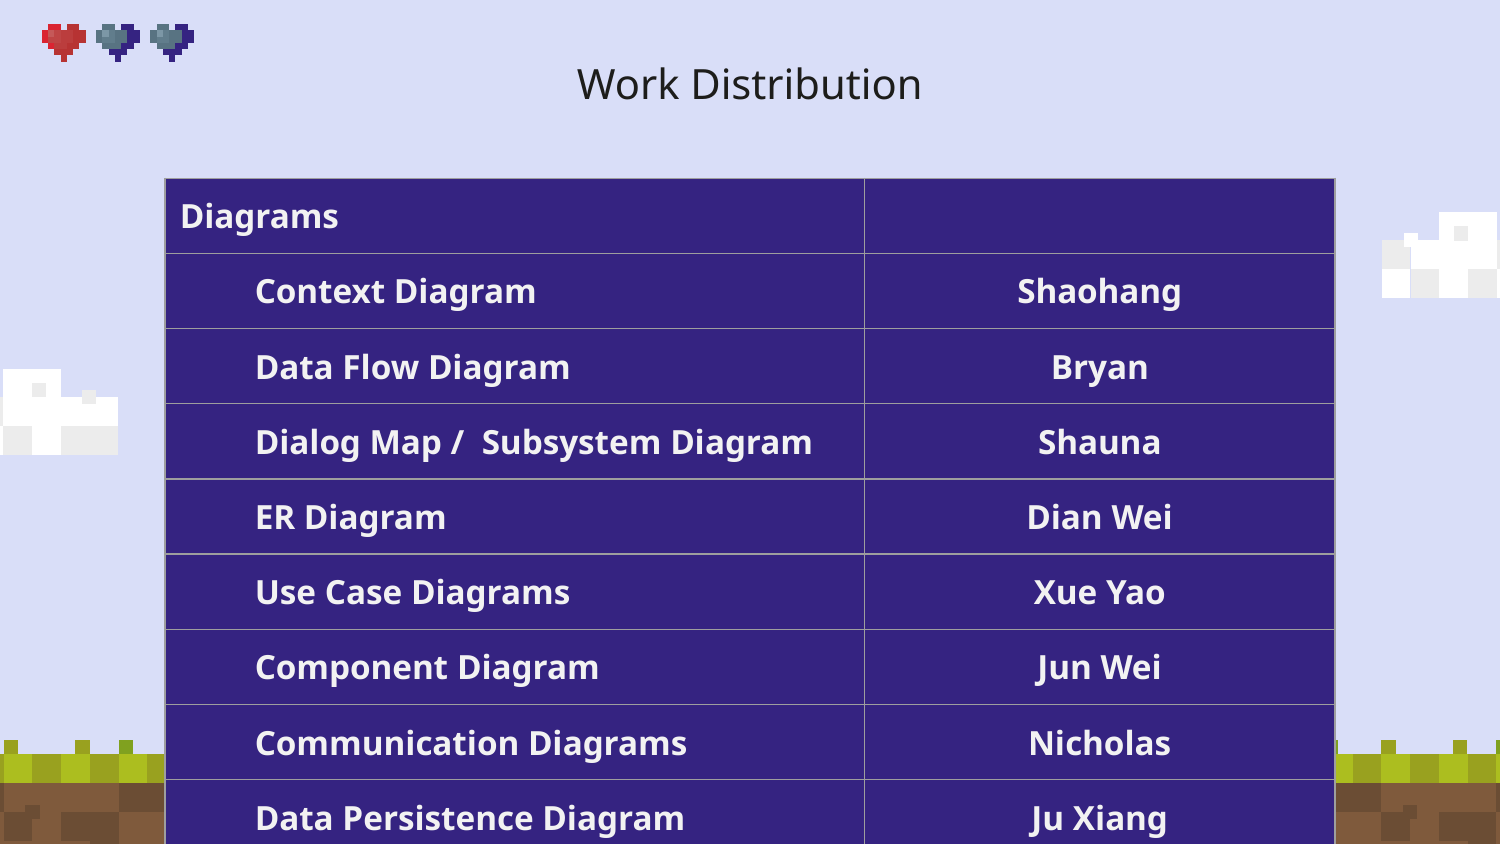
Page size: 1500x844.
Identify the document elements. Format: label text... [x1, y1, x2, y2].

table_cell Context Diagram [166, 254, 864, 328]
table_cell Jun Wei [865, 630, 1334, 704]
table_header Diagrams [166, 179, 864, 253]
table_cell Shauna [865, 404, 1334, 478]
table_cell Data Flow Diagram [166, 329, 864, 403]
table_cell Component Diagram [166, 630, 864, 704]
table_cell Bryan [865, 329, 1334, 403]
table_cell Dialog Map / Subsystem Diagram [166, 404, 864, 478]
table_cell Communication Diagrams [166, 705, 864, 779]
table_cell Dian Wei [865, 480, 1334, 553]
title Work Distribution [118, 35, 1382, 130]
table_cell Use Case Diagrams [166, 555, 864, 629]
table_cell Shaohang [865, 254, 1334, 328]
table_header [865, 179, 1334, 253]
table_cell Ju Xiang [865, 780, 1334, 844]
table_cell ER Diagram [166, 480, 864, 553]
table_cell Xue Yao [865, 555, 1334, 629]
table_cell Nicholas [865, 705, 1334, 779]
table_cell Data Persistence Diagram [166, 780, 864, 844]
